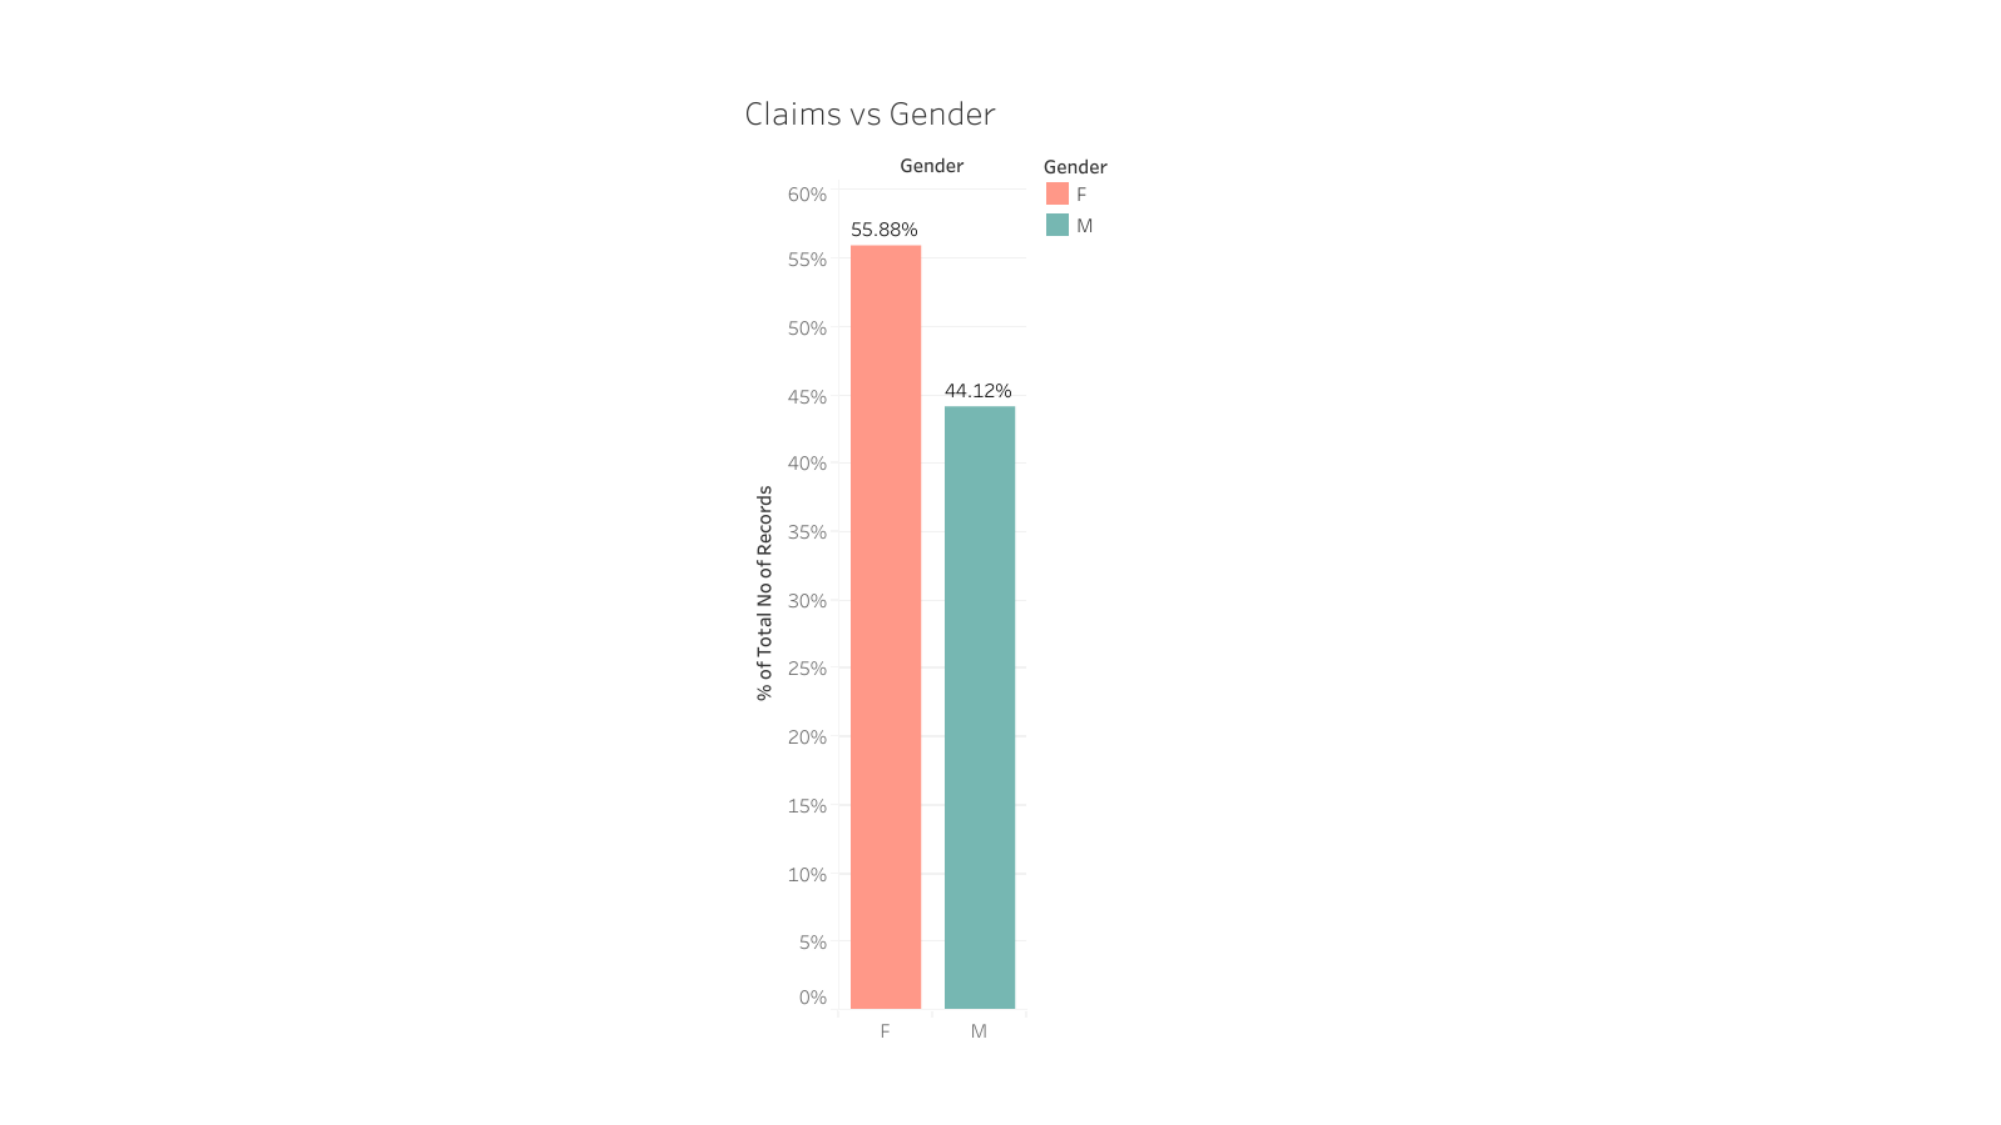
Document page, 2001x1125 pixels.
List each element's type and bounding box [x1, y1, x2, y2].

picture [738, 81, 1262, 1044]
